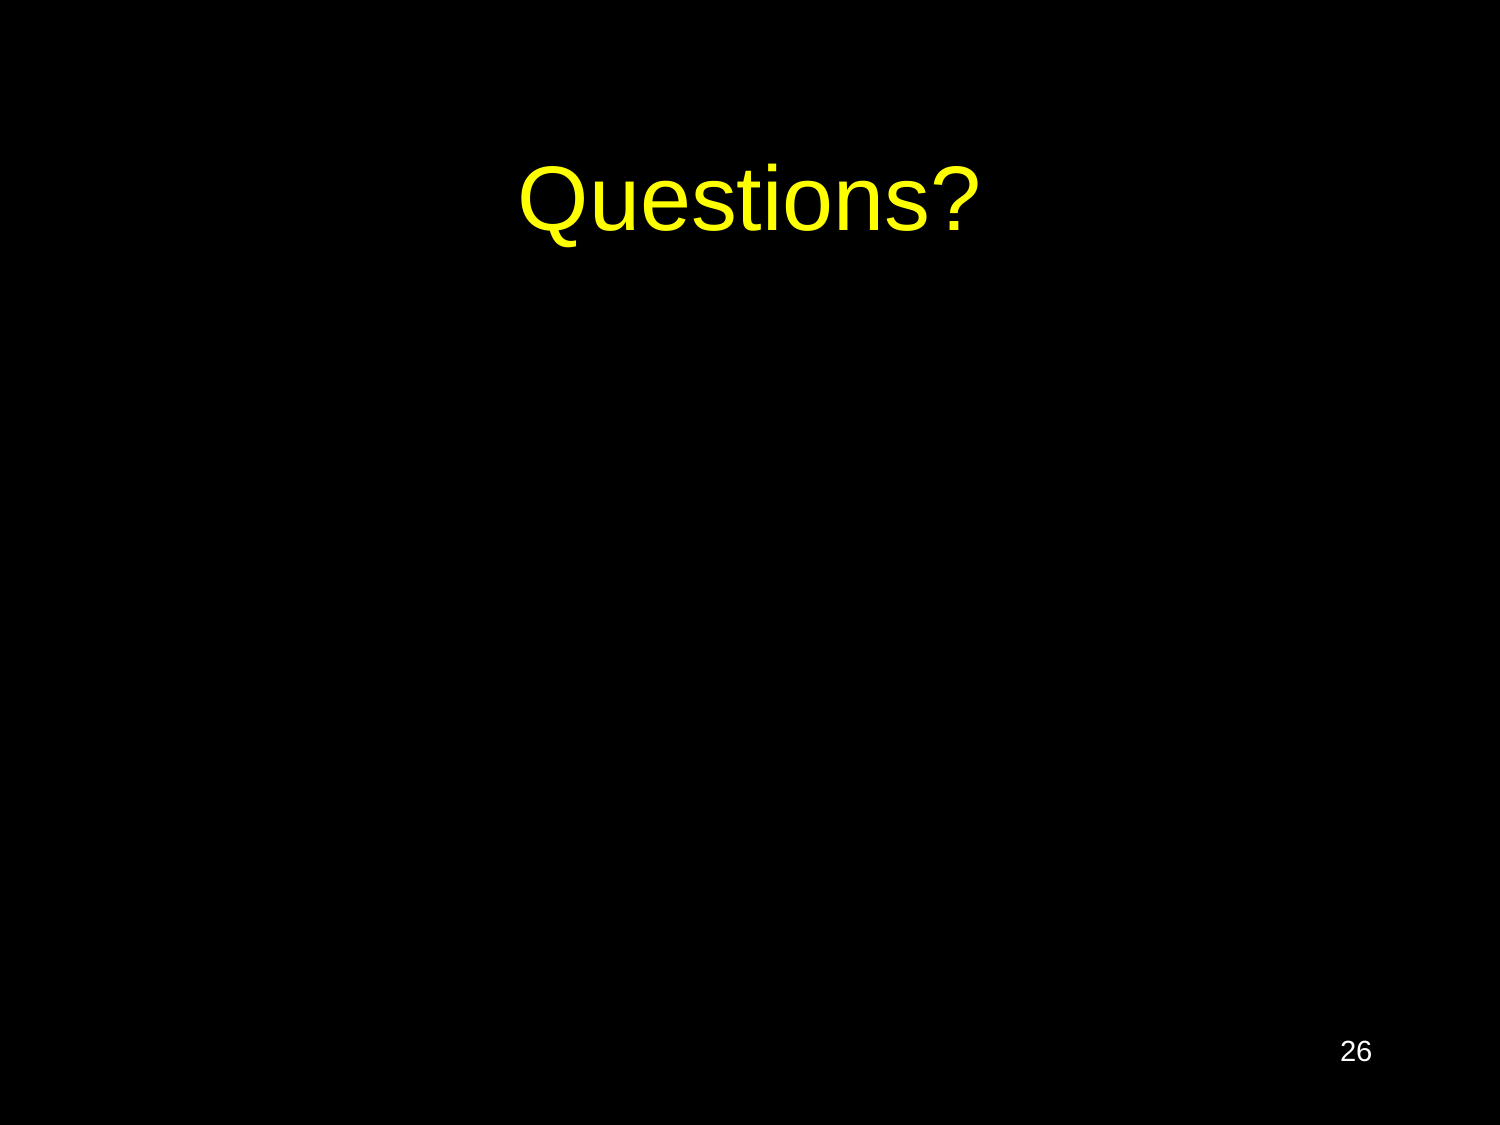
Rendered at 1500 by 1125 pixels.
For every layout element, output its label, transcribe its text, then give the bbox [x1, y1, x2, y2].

title Questions? [112, 99, 1388, 288]
slide_number 26 [1074, 1024, 1388, 1101]
